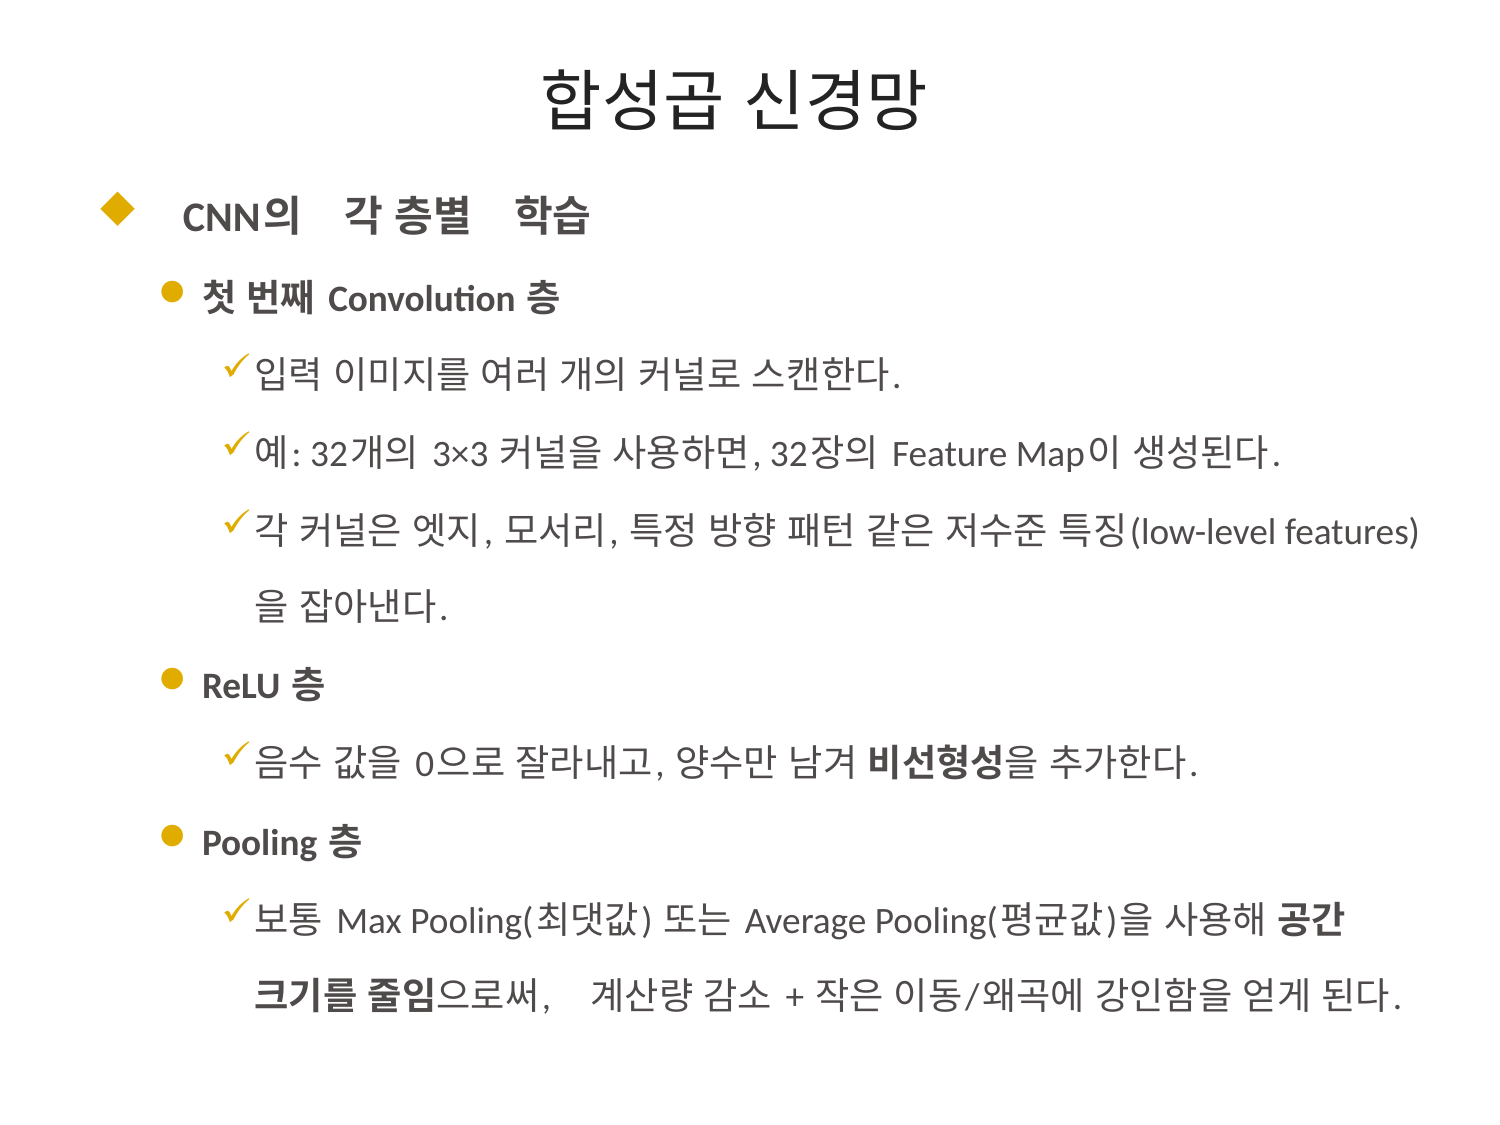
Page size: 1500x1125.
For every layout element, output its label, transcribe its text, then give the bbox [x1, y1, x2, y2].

title 합성곱 신경망 [525, 42, 1043, 146]
list CNN의 각 층별 학습 첫 번째 Convolution 층 입력 이미지를 여러 개의 커널로 스캔한다. 예: 32개의 3×3 커널을 사용하면, 32장의 Feature Map이 생성된다. 각 커널은 엣지, 모서리, 특정 방향 패턴 같은 저수준 특징(low-level features)을 잡아낸다. ReLU 층 음수 값을 0으로 잘라내고, 양수만 남겨 비선형성을 추가한다. Pooling 층 보통 Max Pooling(최댓값) 또는 Average Pooling(평균값)을 사용해 공간 크기를 줄임으로써, 계산량 감소 + 작은 이동/왜곡에 강인함을 얻게 된다. [81, 146, 1440, 1111]
